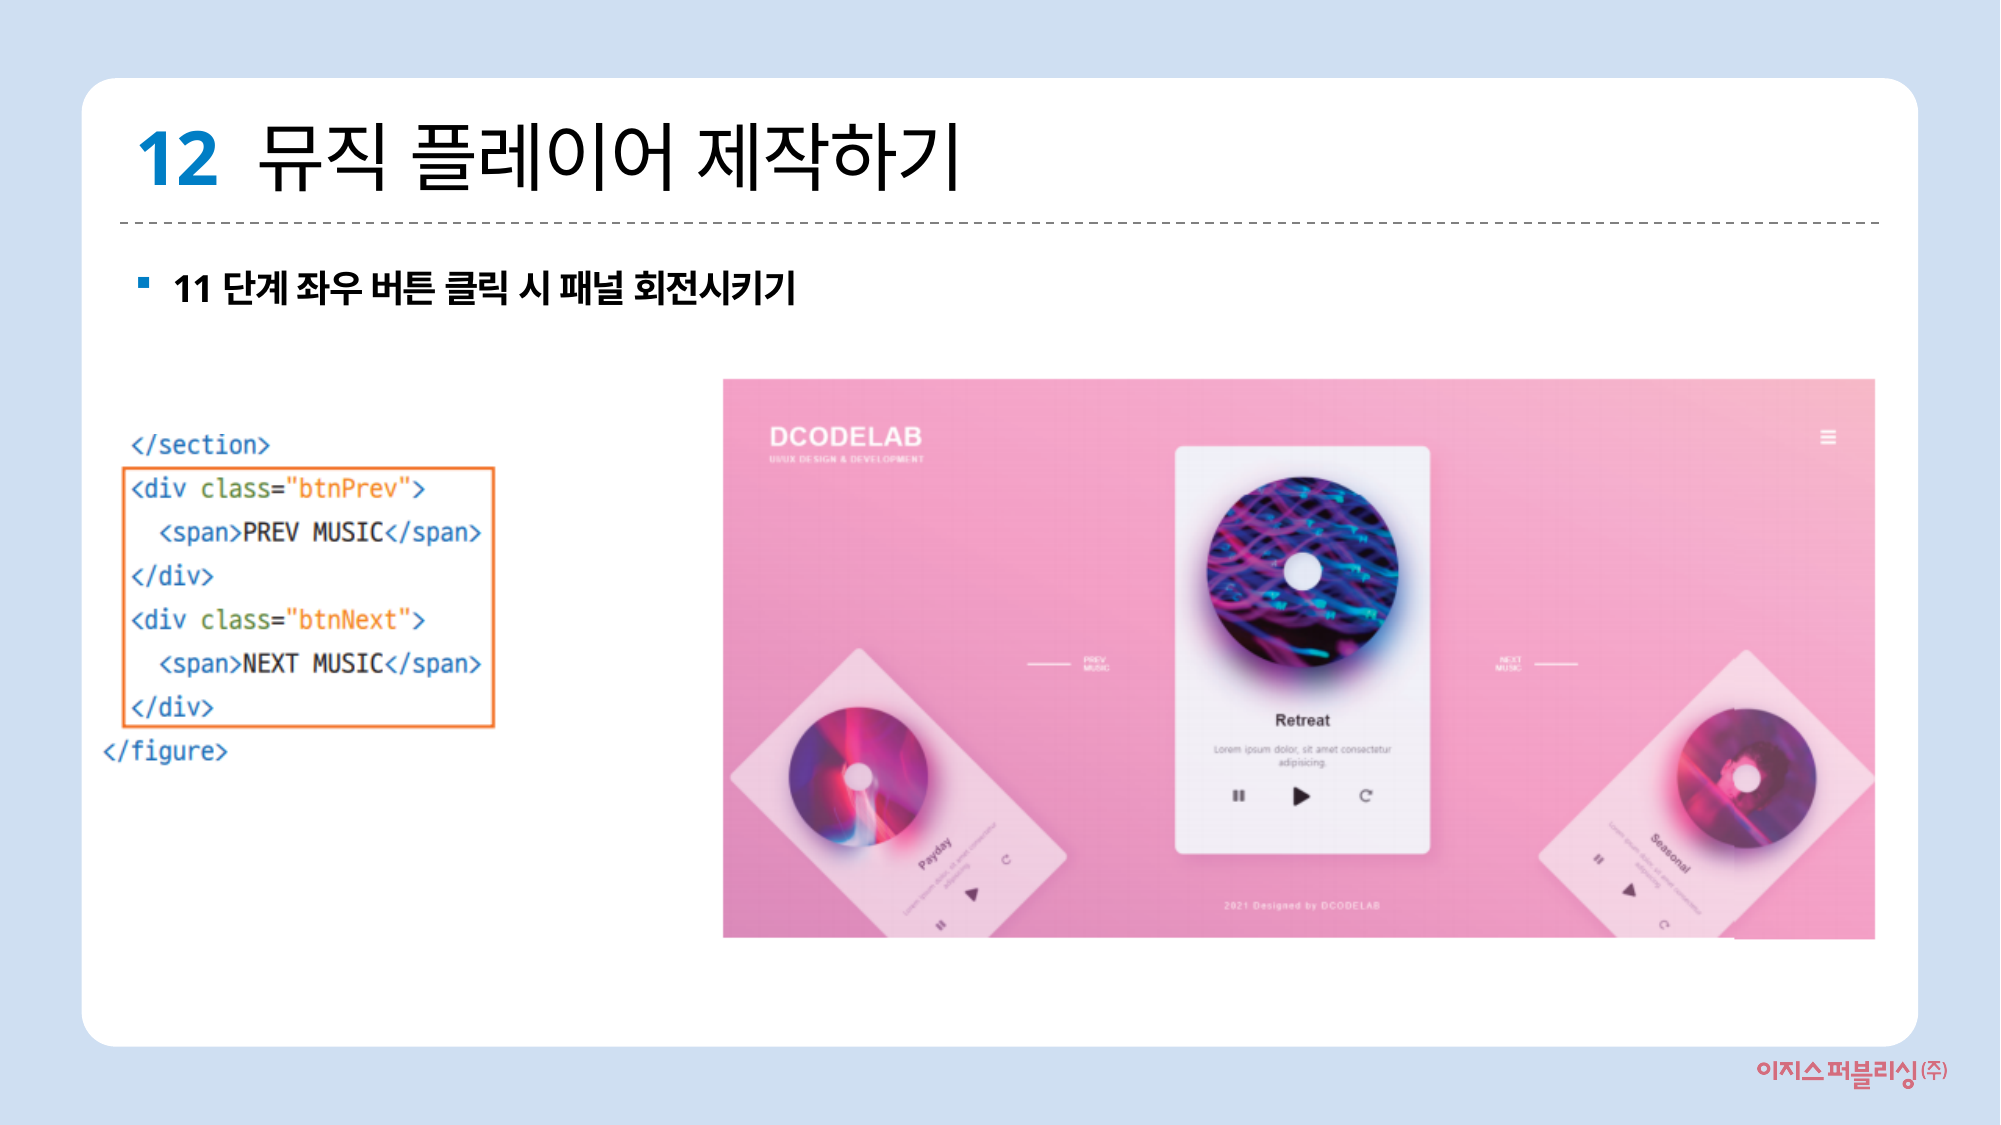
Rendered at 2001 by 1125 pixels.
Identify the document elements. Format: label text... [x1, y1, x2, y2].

list 11단계 좌우 버튼 클릭 시 패널 회전시키기 [120, 257, 1050, 1025]
picture [714, 373, 1880, 949]
picture [98, 434, 505, 781]
title 12 뮤직 플레이어 제작하기 [120, 109, 1880, 209]
